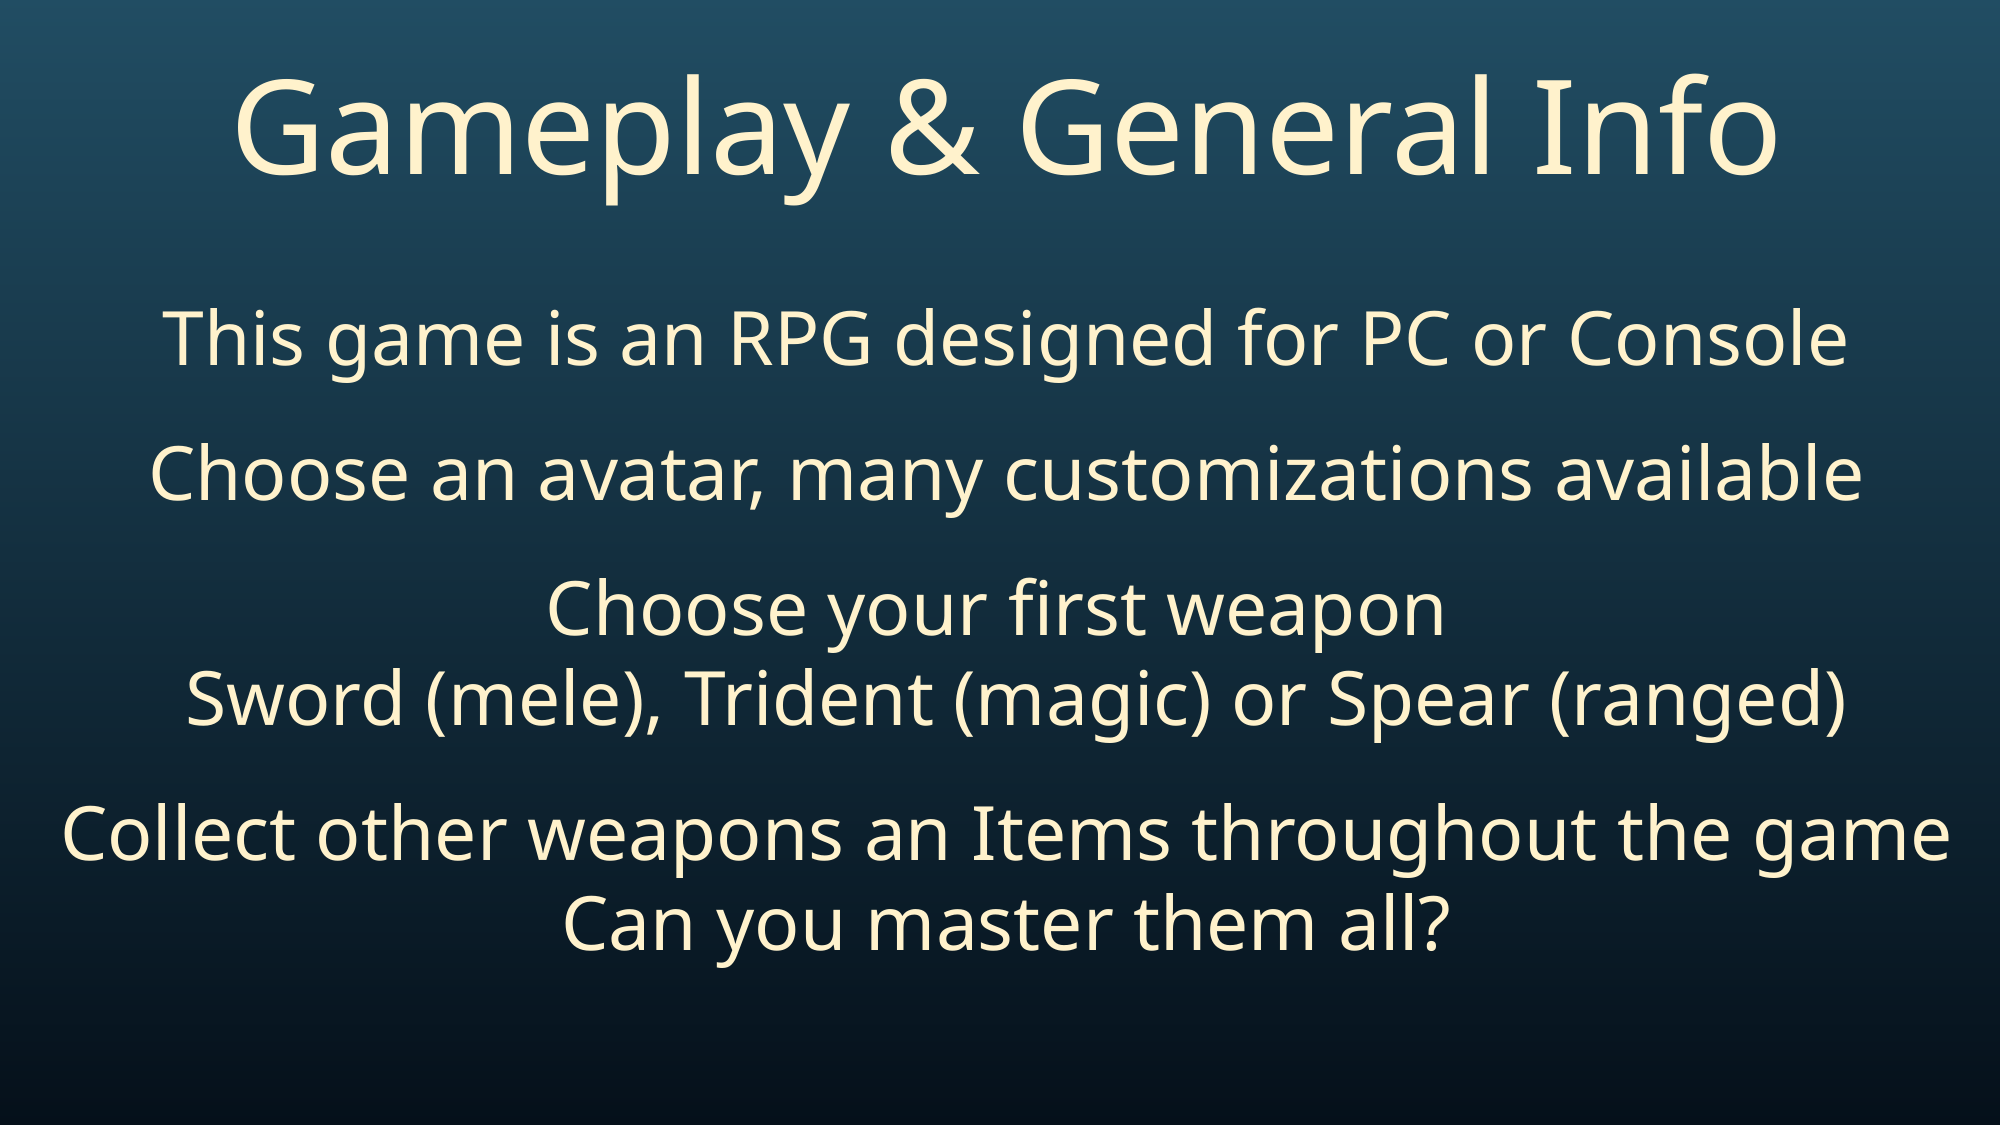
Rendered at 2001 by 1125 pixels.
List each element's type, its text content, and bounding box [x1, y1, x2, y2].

text_box Gameplay & General Info This game is an RPG designed for PC or Console Choose an avatar, many customizations available Choose your first weapon Sword (mele), Trident (magic) or Spear (ranged) Collect other weapons an Items throughout the game Can you master them all? [43, 35, 1971, 973]
